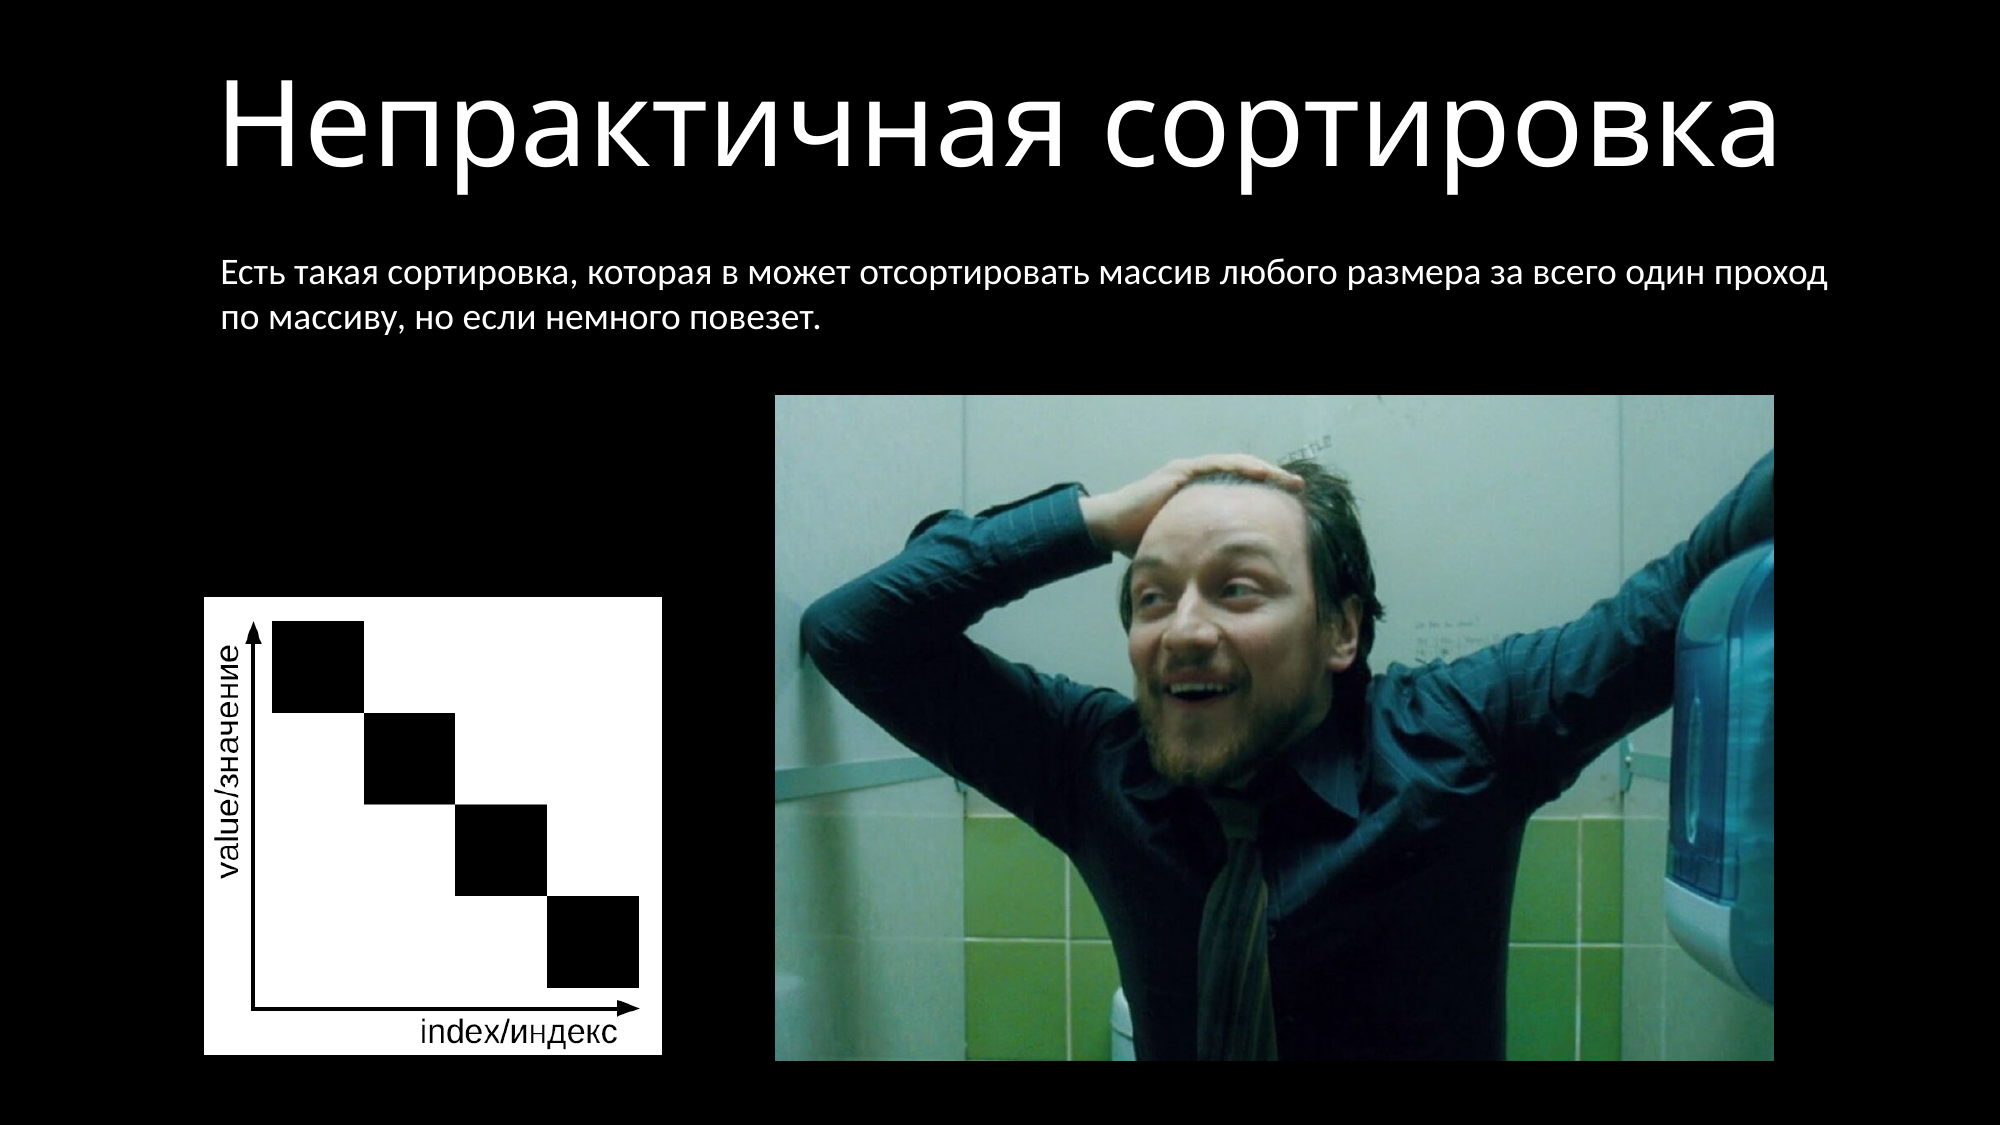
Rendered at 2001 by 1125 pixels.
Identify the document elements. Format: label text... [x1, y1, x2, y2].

text_box Непрактичная сортировка [185, 47, 1815, 200]
picture [204, 597, 662, 1055]
text_box Есть такая сортировка, которая в может отсортировать массив любого размера за всего один проход по массиву, но если немного повезет. [205, 239, 1873, 344]
picture [775, 395, 1774, 1061]
